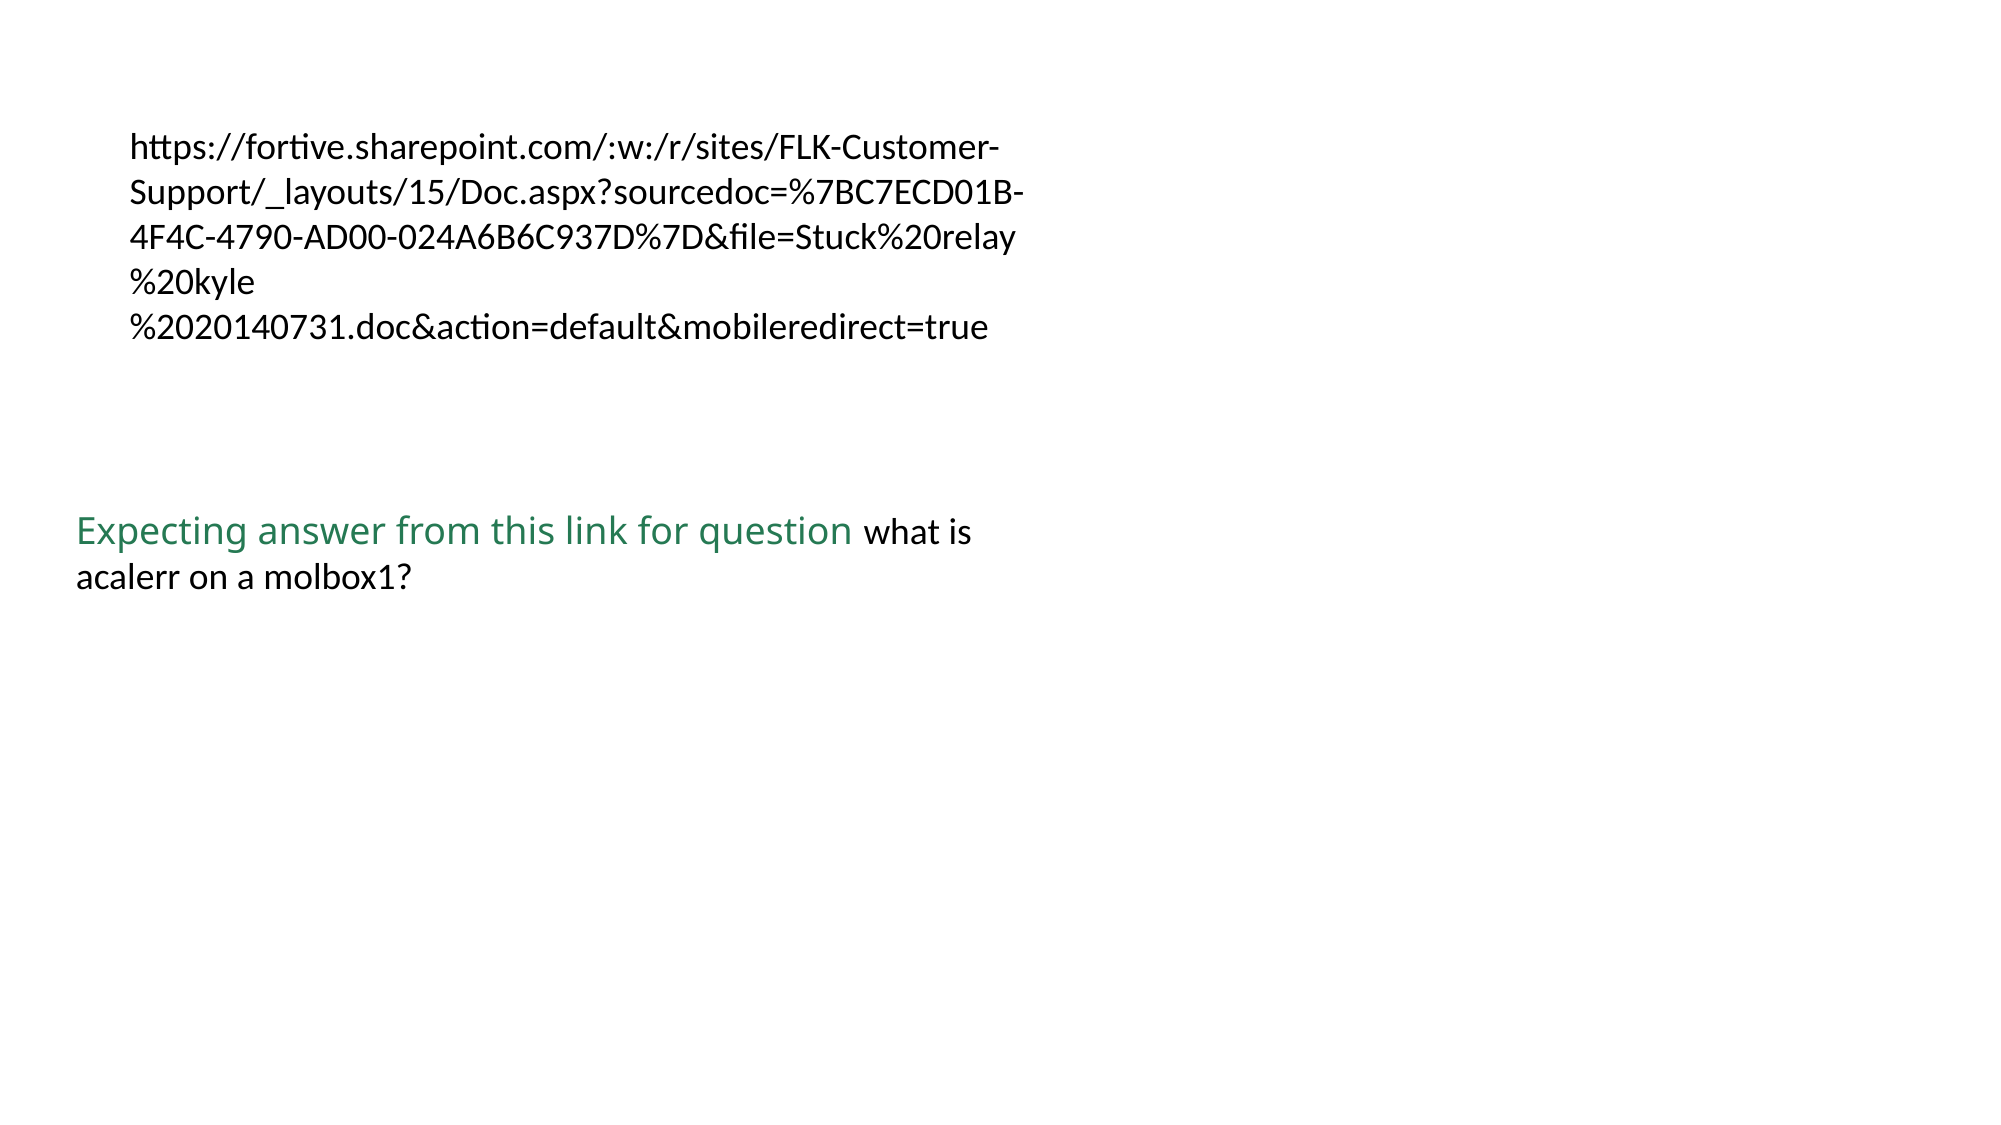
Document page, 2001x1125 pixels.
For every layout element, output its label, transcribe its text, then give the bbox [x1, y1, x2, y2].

text_box Expecting answer from this link for question what is acalerr on a molbox1? [61, 499, 1061, 605]
text_box https://fortive.sharepoint.com/:w:/r/sites/FLK-Customer-Support/_layouts/15/Doc.aspx?sourcedoc=%7BC7ECD01B-4F4C-4790-AD00-024A6B6C937D%7D&file=Stuck%20relay%20kyle%2020140731.doc&action=default&mobileredirect=true [114, 114, 1116, 355]
